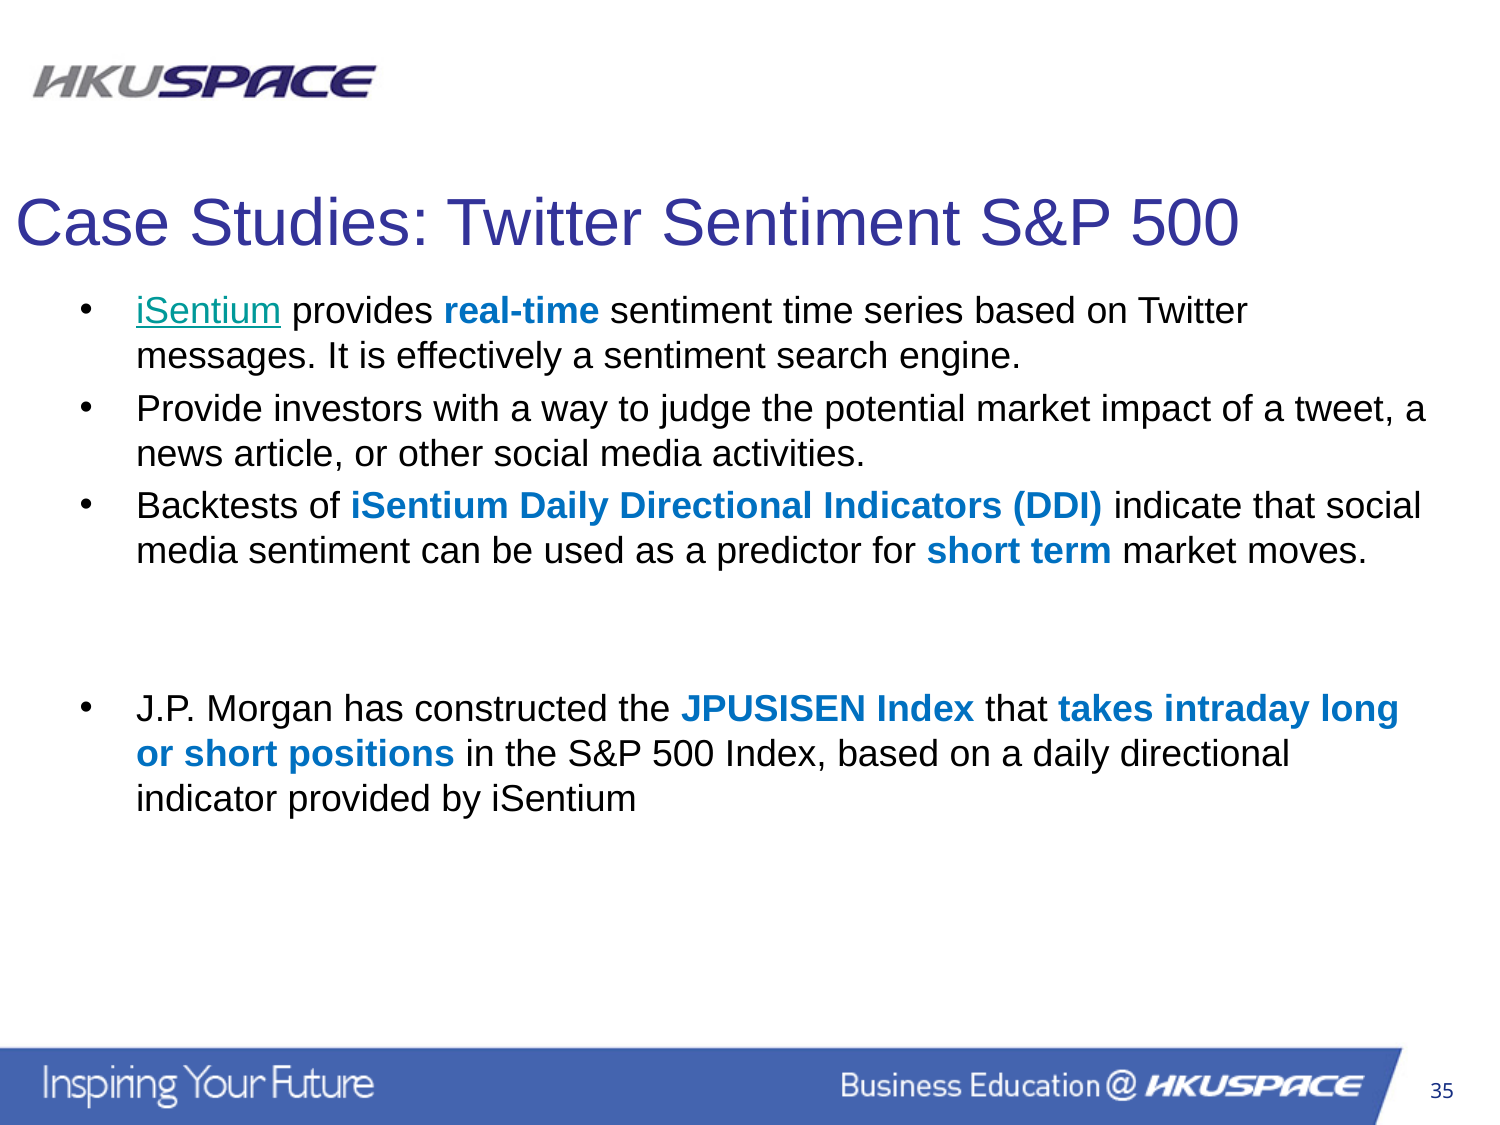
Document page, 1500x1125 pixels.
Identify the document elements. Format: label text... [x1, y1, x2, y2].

picture [0, 0, 1500, 1125]
text_box iSentium provides real-time sentiment time series based on Twitter messages. It is effectively a sentiment search engine. Provide investors with a way to judge the potential market impact of a tweet, a news article, or other social media activities. Backtests of iSentium Daily Directional Indicators (DDI) indicate that social media sentiment can be used as a predictor for short term market moves. J.P. Morgan has constructed the JPUSISEN Index that takes intraday long or short positions in the S&P 500 Index, based on a daily directional indicator provided by iSentium [64, 278, 1447, 1047]
title Case Studies: Twitter Sentiment S&P 500 [0, 101, 1424, 266]
slide_number 35 [1415, 1070, 1499, 1125]
